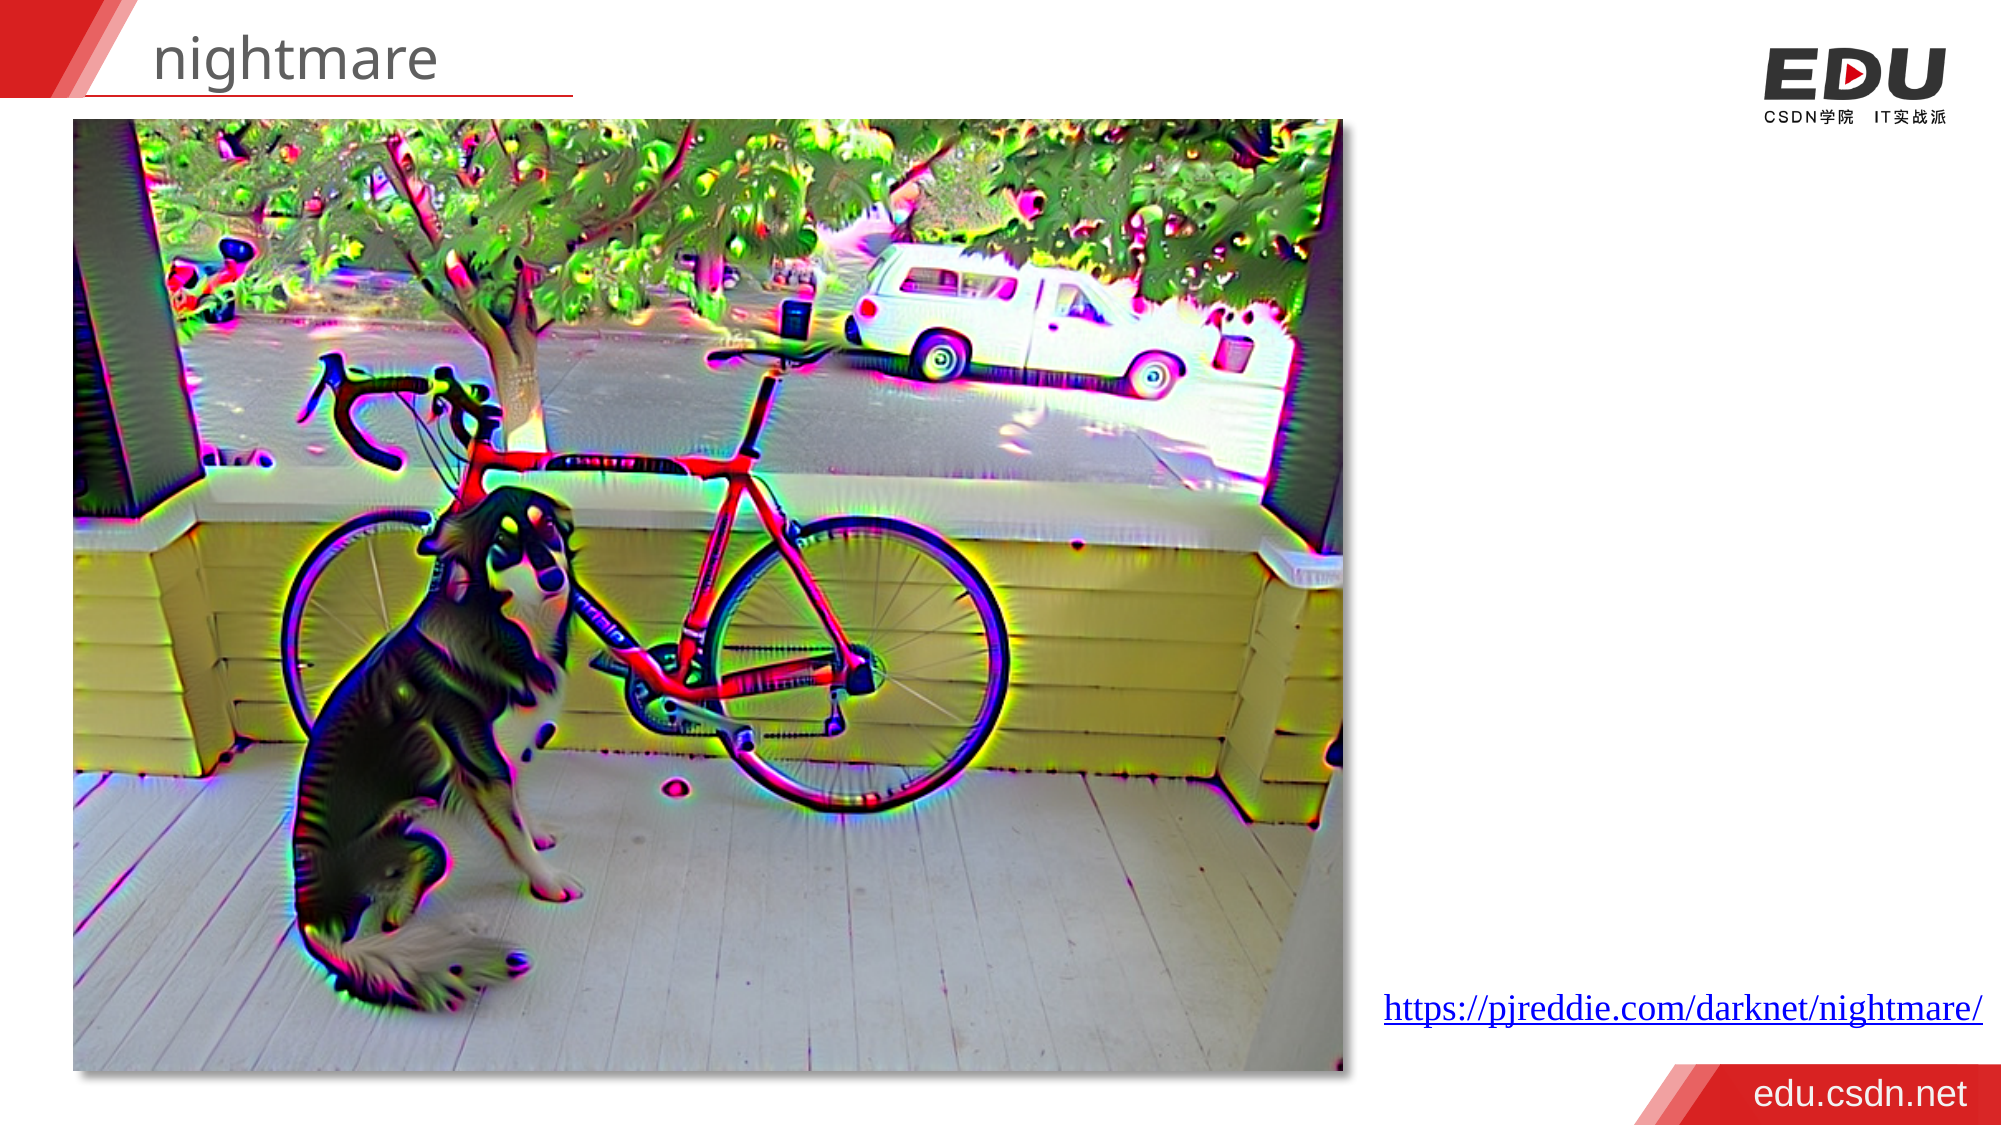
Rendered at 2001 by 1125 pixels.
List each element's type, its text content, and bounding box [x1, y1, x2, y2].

text_box nightmare [144, 22, 811, 118]
text_box https://pjreddie.com/darknet/nightmare/ [1369, 975, 1998, 1081]
picture [73, 118, 1343, 1071]
picture [1761, 42, 1948, 128]
